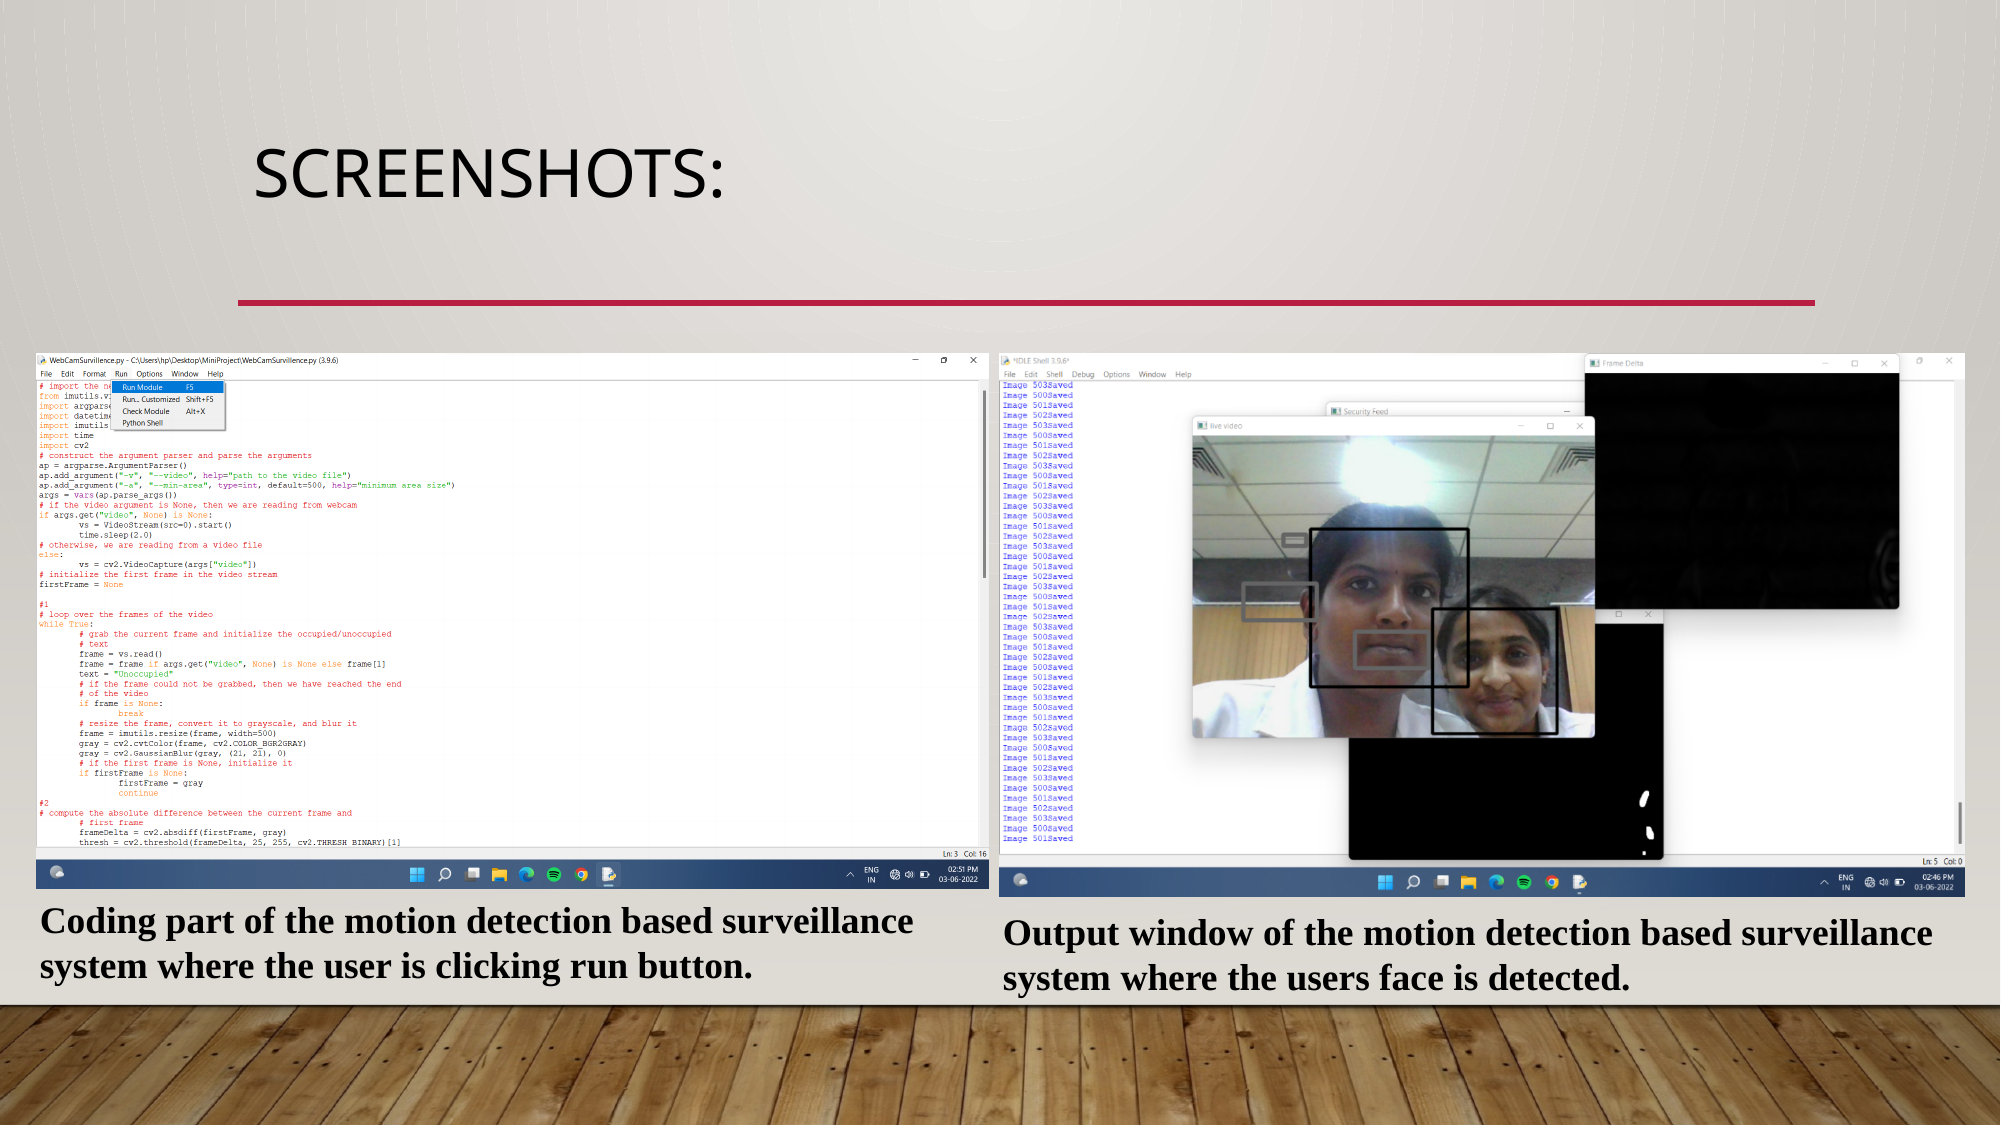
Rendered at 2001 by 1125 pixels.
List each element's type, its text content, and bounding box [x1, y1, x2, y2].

text_box Output window of the motion detection based surveillance system where the users face is detected. [988, 900, 1989, 1005]
picture [0, 1005, 2000, 1125]
picture [36, 353, 989, 890]
picture [999, 353, 1966, 897]
text_box Coding part of the motion detection based surveillance system where the user is clicking run button. [24, 888, 1026, 994]
title SCREENSHOTS: [238, 131, 1814, 305]
